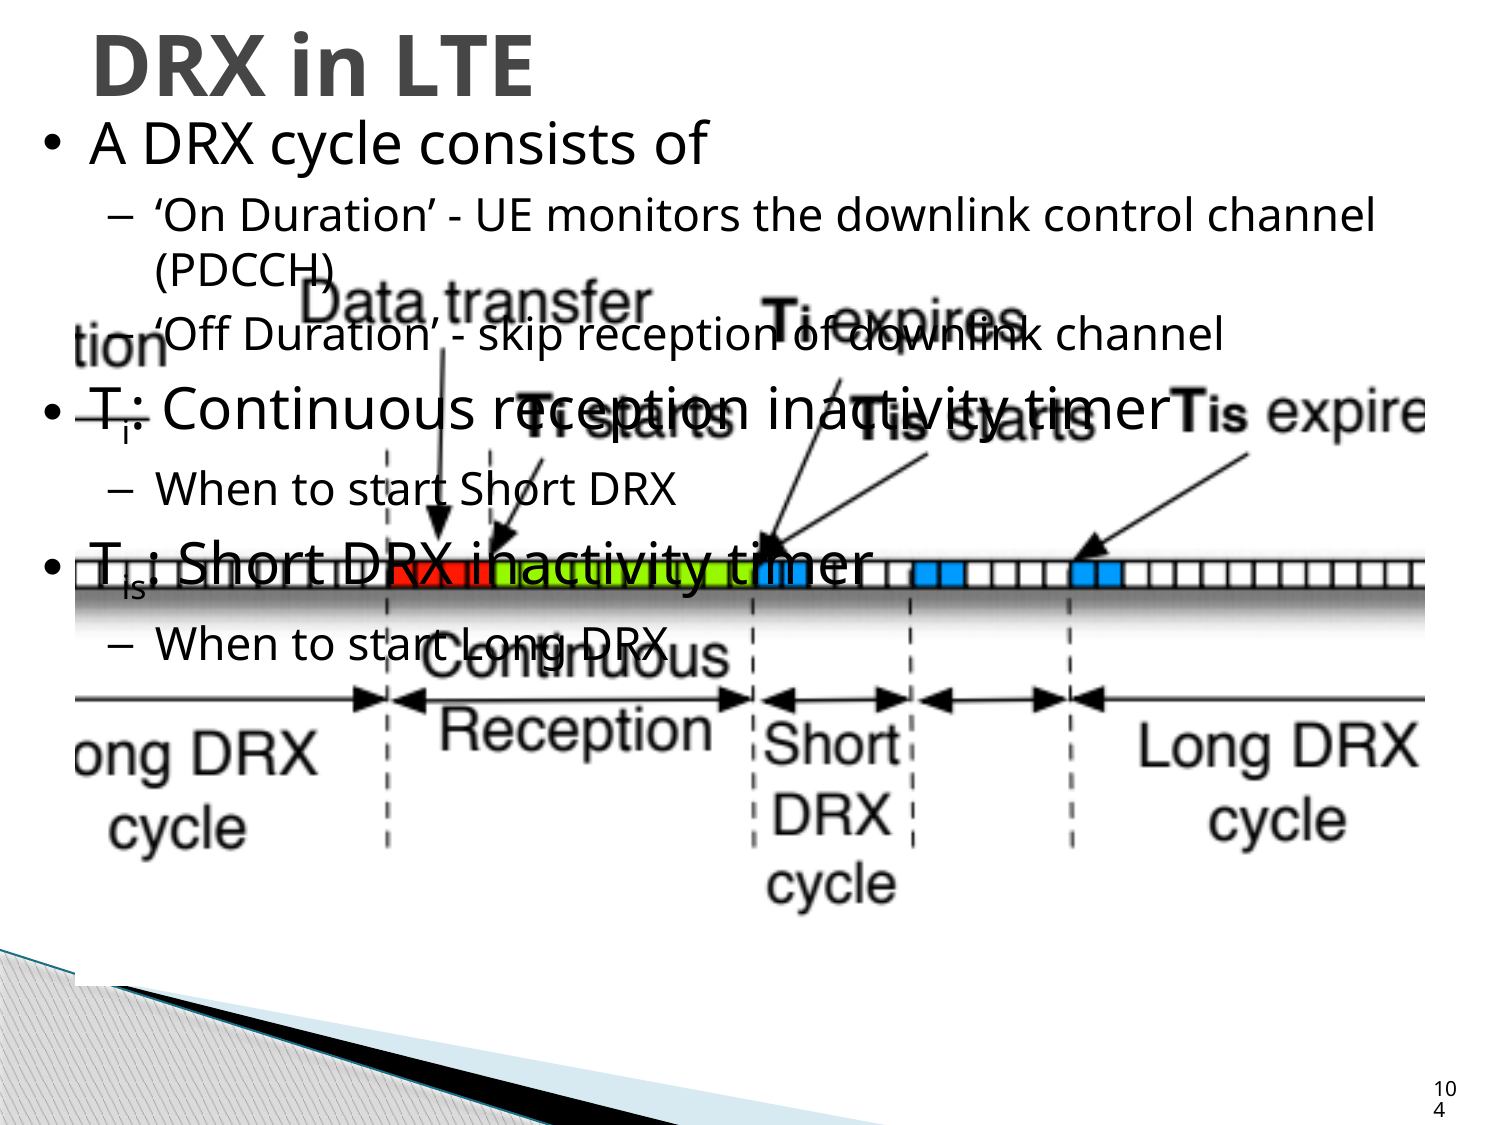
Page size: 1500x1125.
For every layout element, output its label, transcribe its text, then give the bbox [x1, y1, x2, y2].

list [74, 242, 1426, 986]
title DRX in LTE [75, 0, 1425, 99]
text_box A DRX cycle consists of ‘On Duration’ - UE monitors the downlink control channel (PDCCH) ‘Off Duration’ - skip reception of downlink channel Ti: Continuous reception inactivity timer When to start Short DRX Tis: Short DRX inactivity timer When to start Long DRX [27, 99, 1479, 952]
slide_number 104 [1418, 1051, 1479, 1112]
